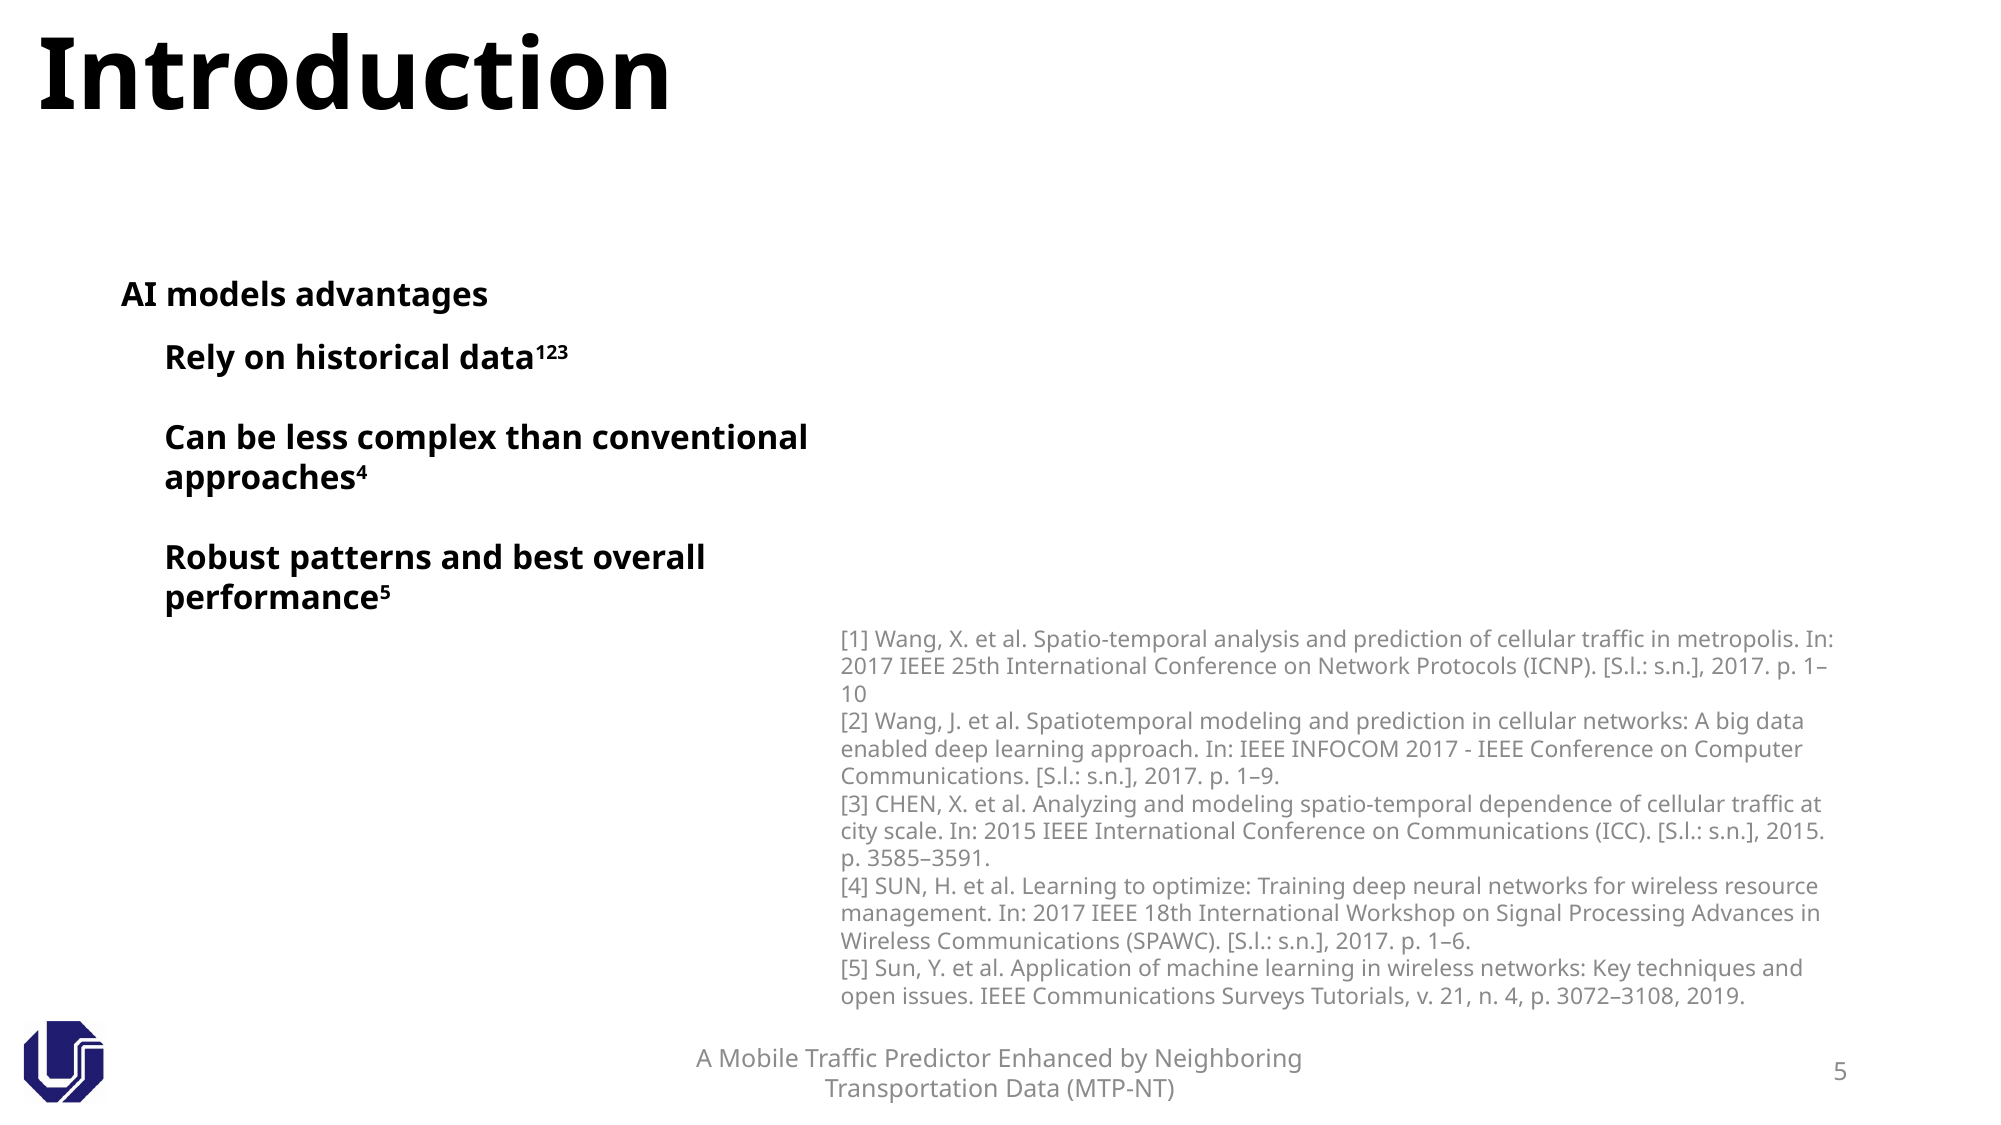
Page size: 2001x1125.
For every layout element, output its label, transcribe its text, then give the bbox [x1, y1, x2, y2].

text_box Introduction [0, 17, 690, 122]
text_box AI models advantages [121, 277, 902, 417]
text_box Rely on historical data123 Can be less complex than conventional approaches4 Robust patterns and best overall performance5 [164, 336, 890, 638]
footer A Mobile Traffic Predictor Enhanced by Neighboring Transportation Data (MTP-NT) [662, 1042, 1338, 1103]
picture [23, 1021, 106, 1103]
slide_number 5 [1412, 1044, 1863, 1103]
text_box [1] Wang, X. et al. Spatio-temporal analysis and prediction of cellular traffic in metropolis. In: 2017 IEEE 25th International Conference on Network Protocols (ICNP). [S.l.: s.n.], 2017. p. 1–10 [2] Wang, J. et al. Spatiotemporal modeling and prediction in cellular networks: A big data enabled deep learning approach. In: IEEE INFOCOM 2017 - IEEE Conference on Computer Communications. [S.l.: s.n.], 2017. p. 1–9. [3] CHEN, X. et al. Analyzing and modeling spatio-temporal dependence of cellular traffic at city scale. In: 2015 IEEE International Conference on Communications (ICC). [S.l.: s.n.], 2015. p. 3585–3591. [4] SUN, H. et al. Learning to optimize: Training deep neural networks for wireless resource management. In: 2017 IEEE 18th International Workshop on Signal Processing Advances in Wireless Communications (SPAWC). [S.l.: s.n.], 2017. p. 1–6. [5] Sun, Y. et al. Application of machine learning in wireless networks: Key techniques and open issues. IEEE Communications Surveys Tutorials, v. 21, n. 4, p. 3072–3108, 2019. [825, 616, 1863, 1044]
